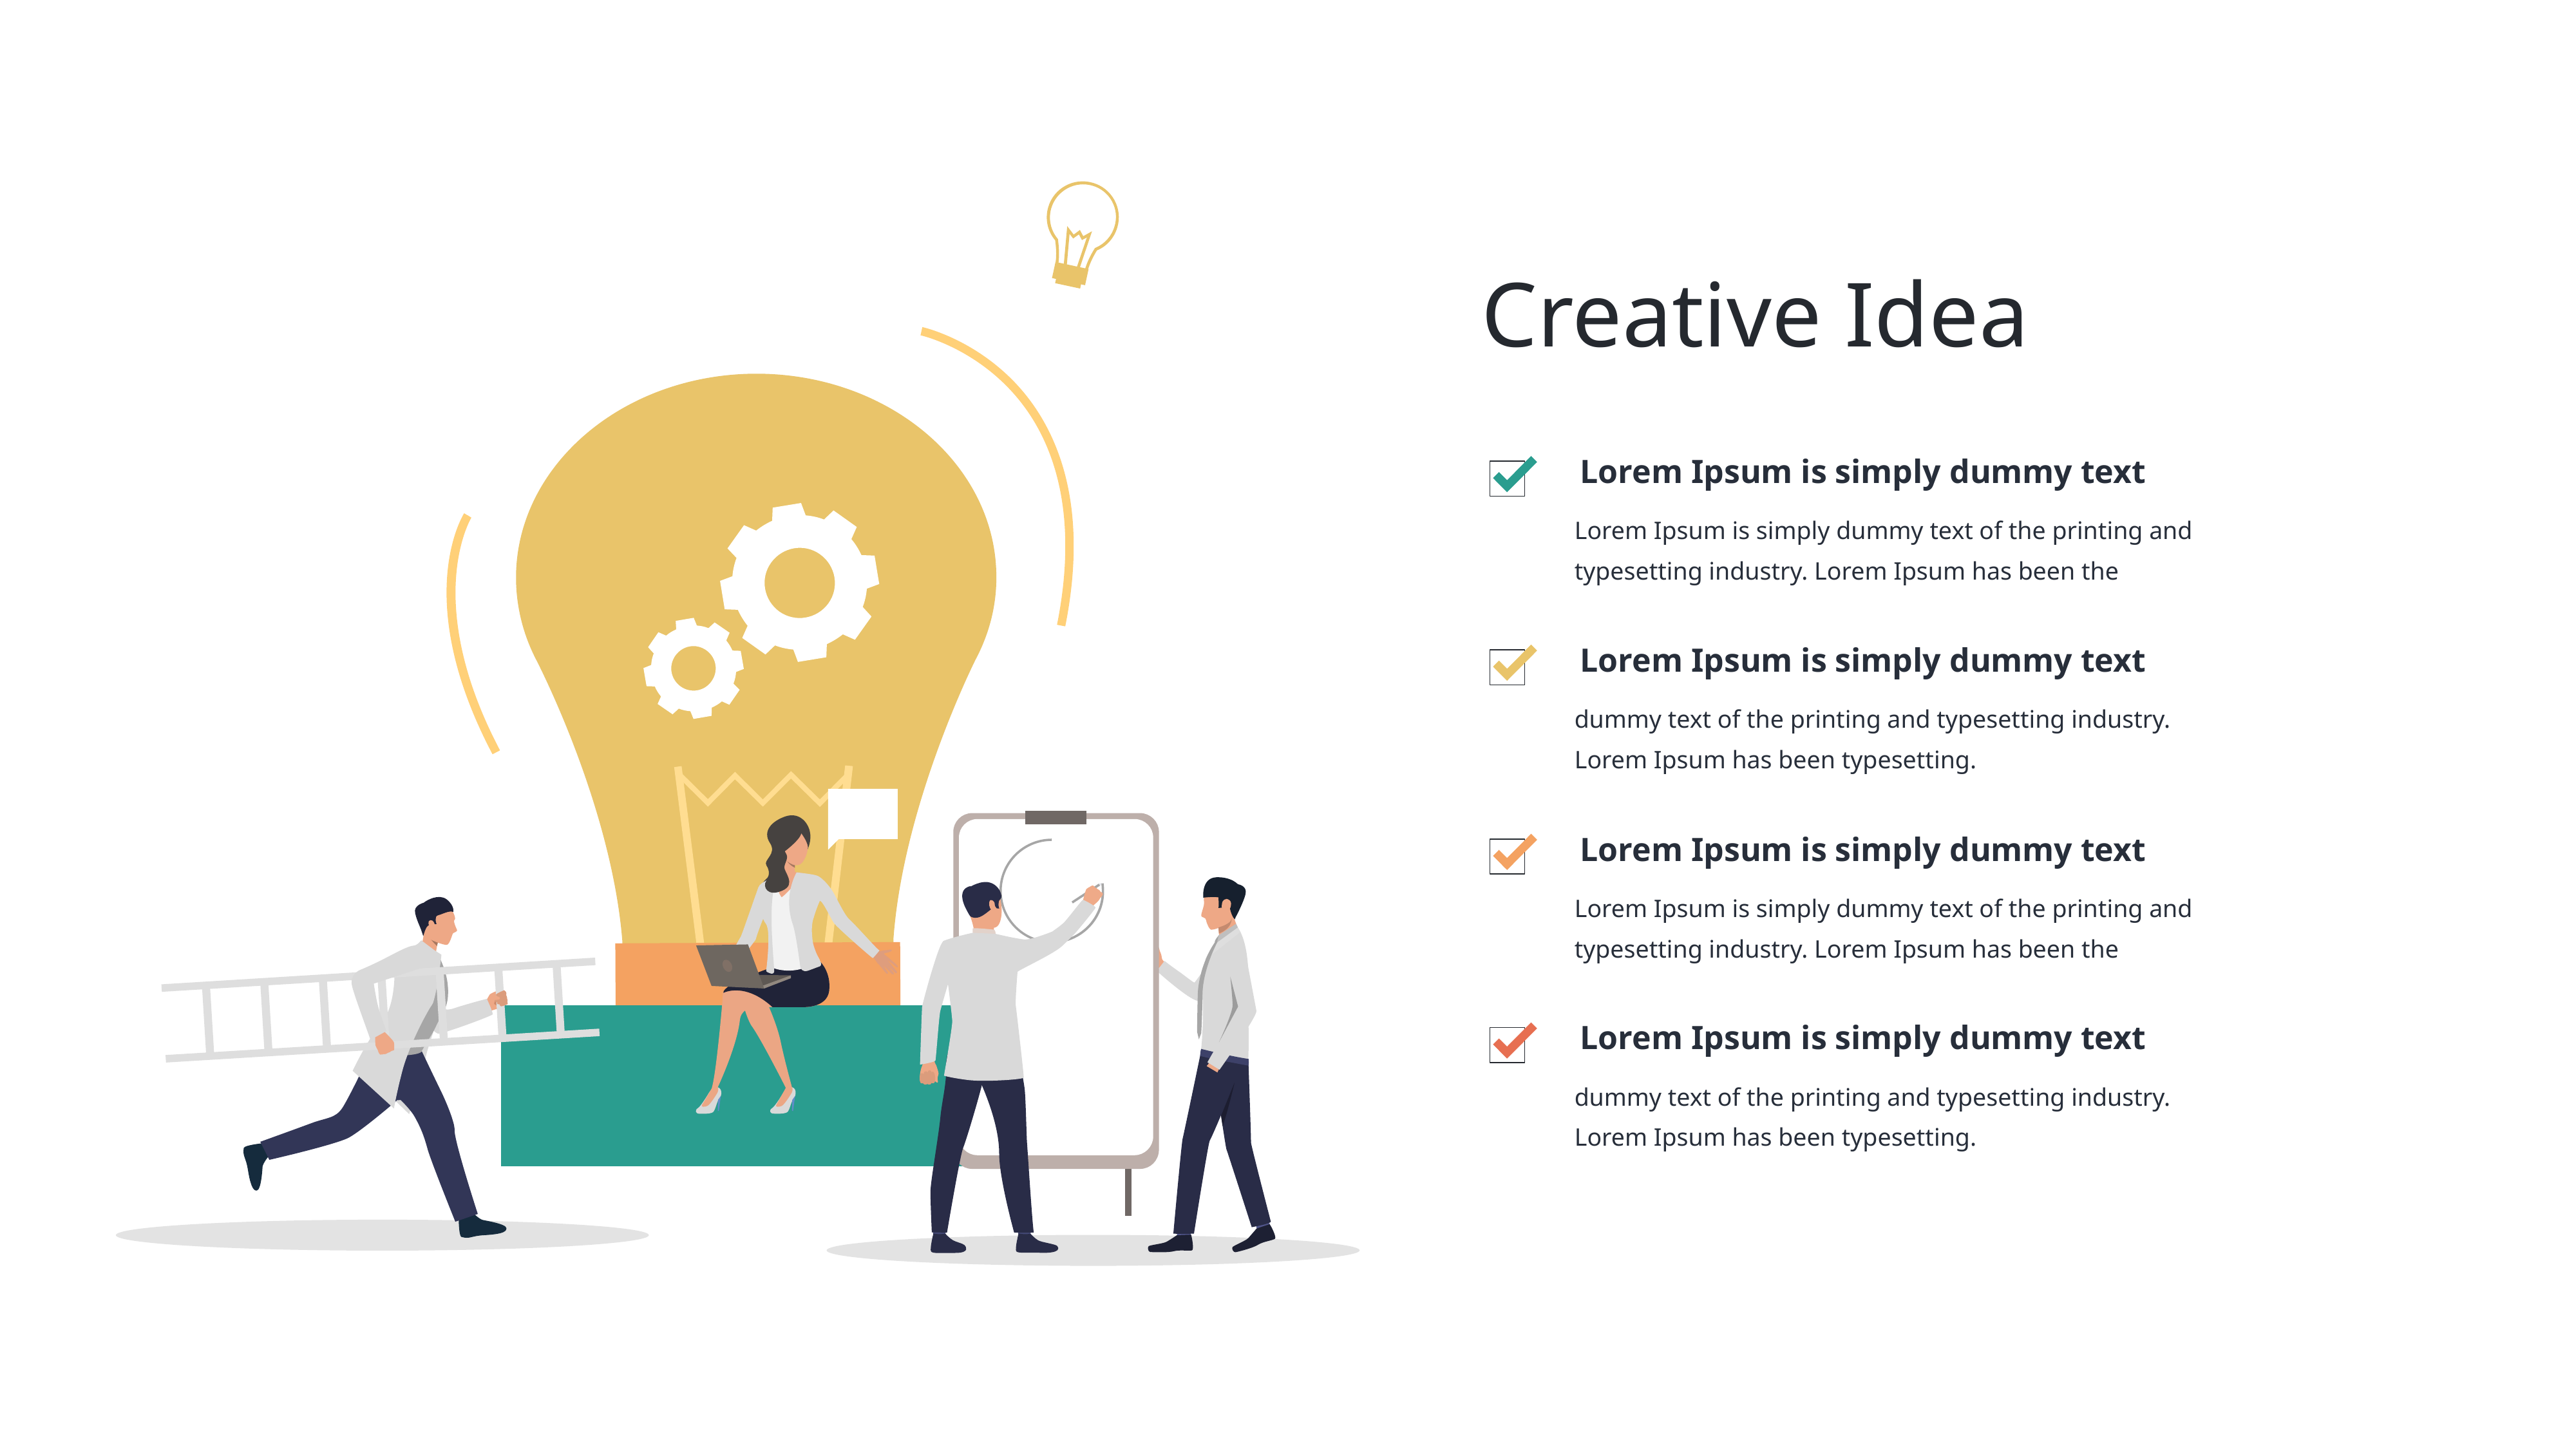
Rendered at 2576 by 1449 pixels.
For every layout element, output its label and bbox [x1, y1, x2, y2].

text_box [115, 181, 1360, 1266]
text_box [1472, 253, 2576, 1153]
